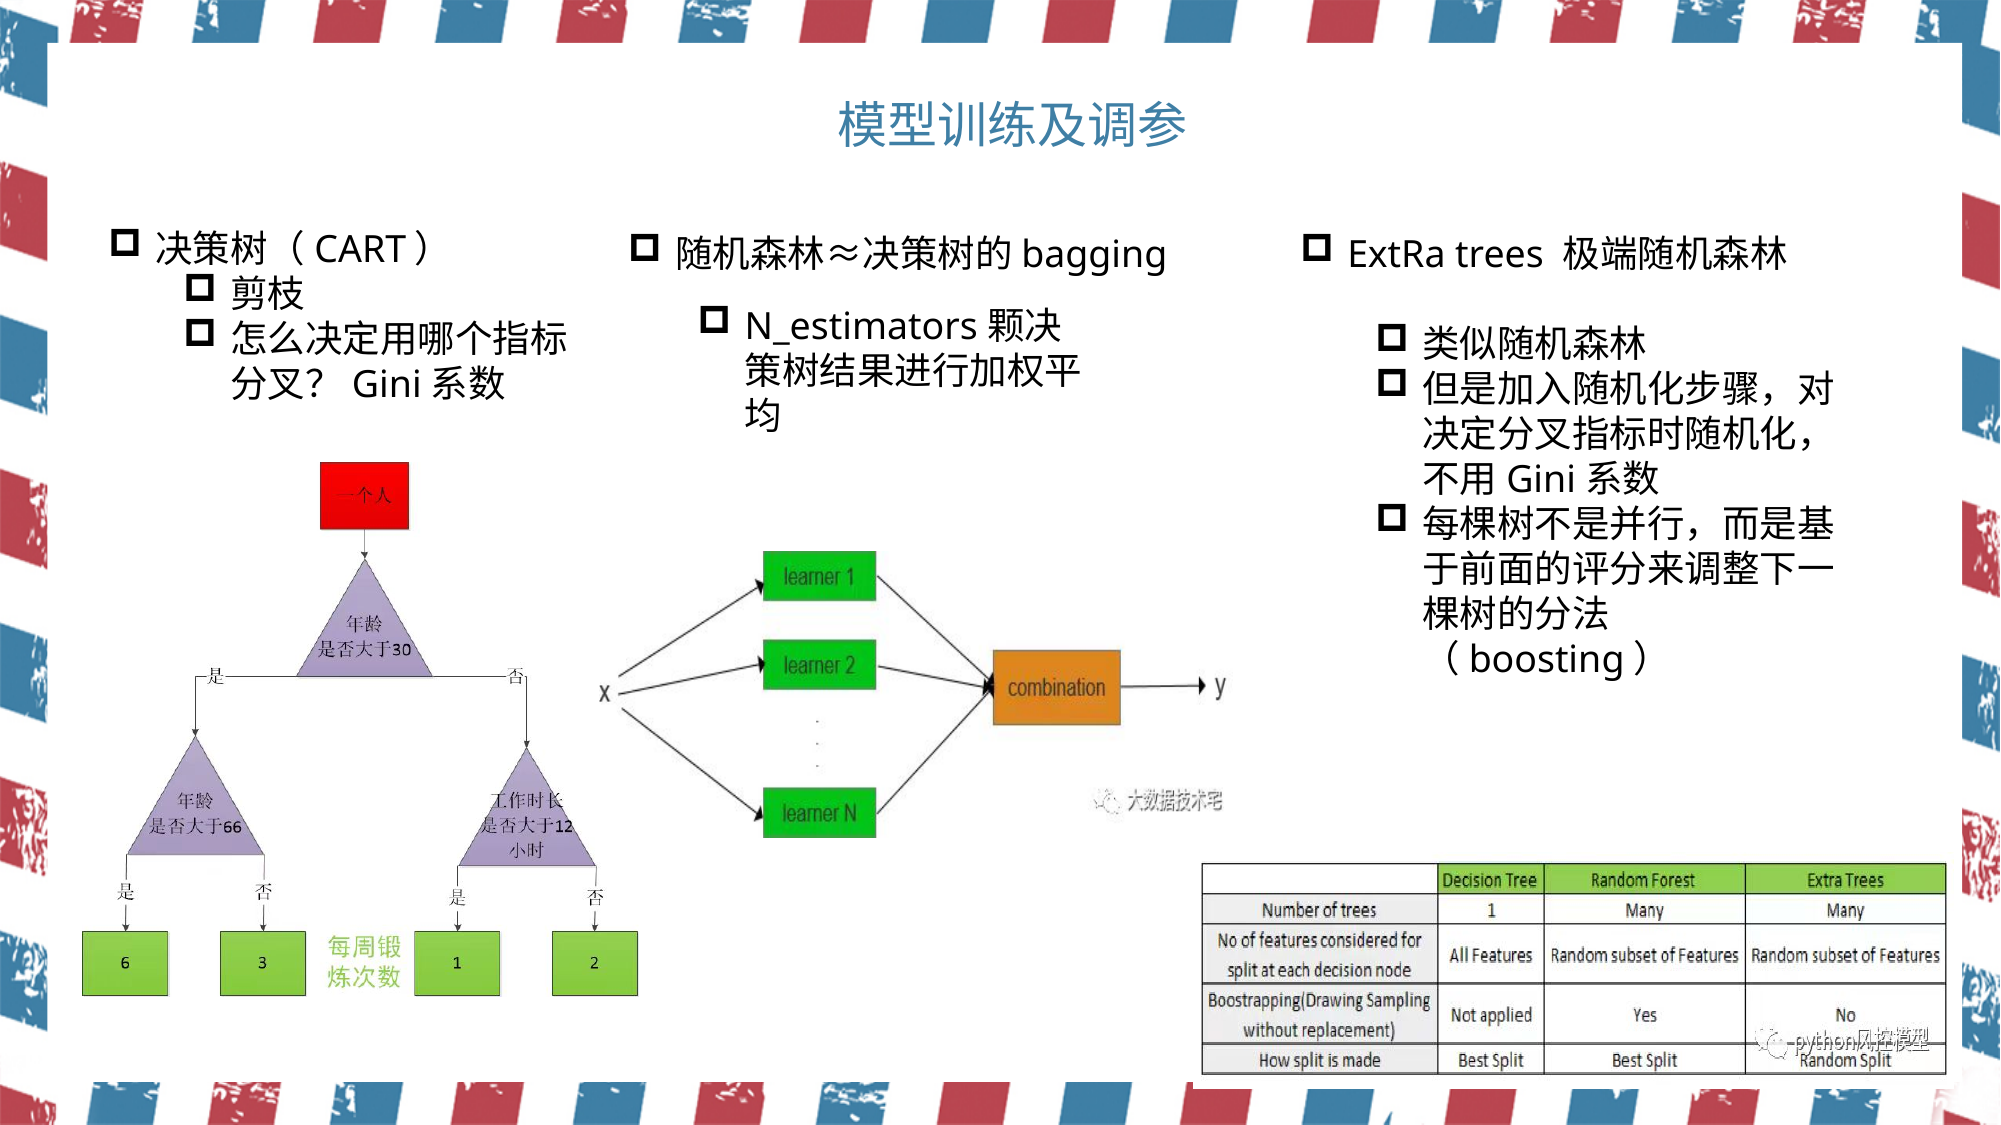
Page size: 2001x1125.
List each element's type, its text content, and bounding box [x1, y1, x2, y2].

picture [0, 0, 2000, 1125]
text_box ExtRa trees 极端随机森林 类似随机森林 但是加入随机化步骤，对决定分叉指标时随机化，不用Gini系数 每棵树不是并行，而是基于前面的评分来调整下一棵树的分法（boosting） [1285, 222, 1860, 687]
text_box 随机森林≈决策树的bagging [613, 222, 1285, 282]
text_box N_estimators颗决策树结果进行加权平均 [682, 294, 1109, 445]
text_box 决策树（CART） 剪枝 怎么决定用哪个指标分叉？Gini系数 [93, 217, 614, 413]
text_box 模型训练及调参 [59, 78, 1967, 170]
